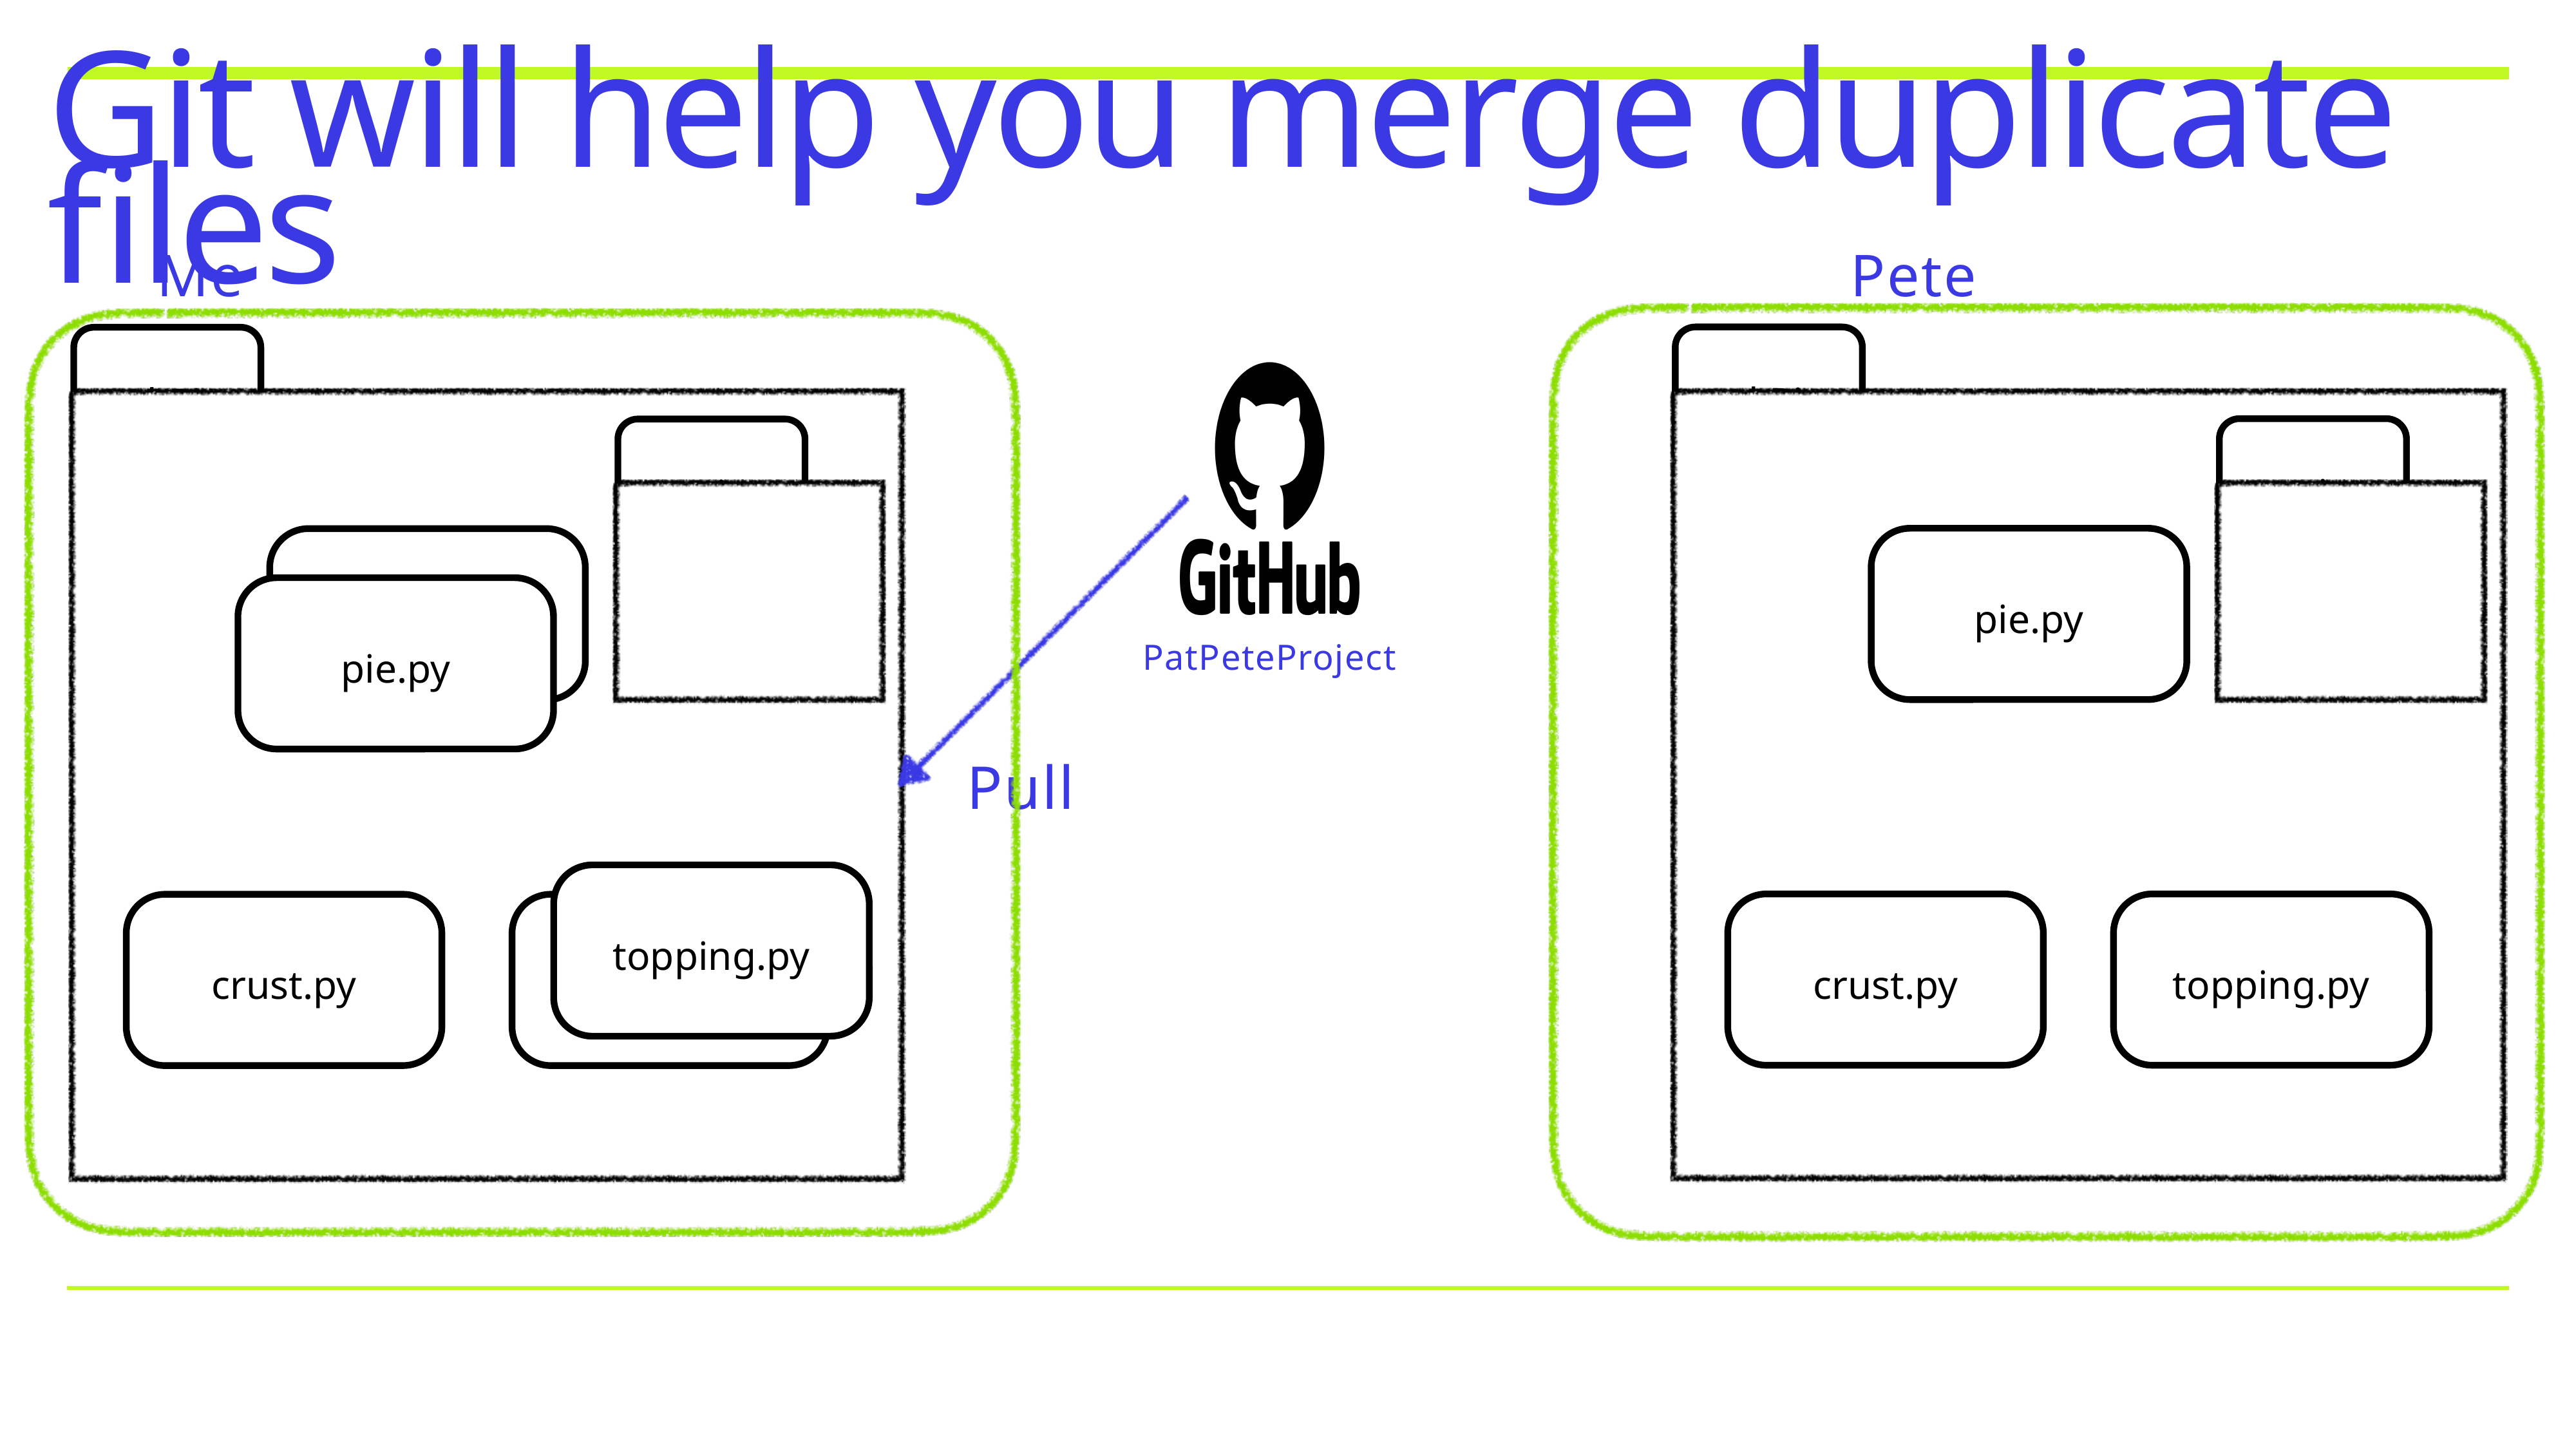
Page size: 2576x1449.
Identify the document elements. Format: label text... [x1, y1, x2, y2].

title Git will help you merge duplicate files [41, 68, 2498, 276]
text_box Pull [1022, 744, 1081, 826]
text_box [1122, 358, 1417, 688]
picture [1548, 303, 2546, 1244]
text_box Me [151, 233, 249, 307]
picture [24, 307, 1253, 1239]
text_box Pete [1845, 233, 1982, 303]
